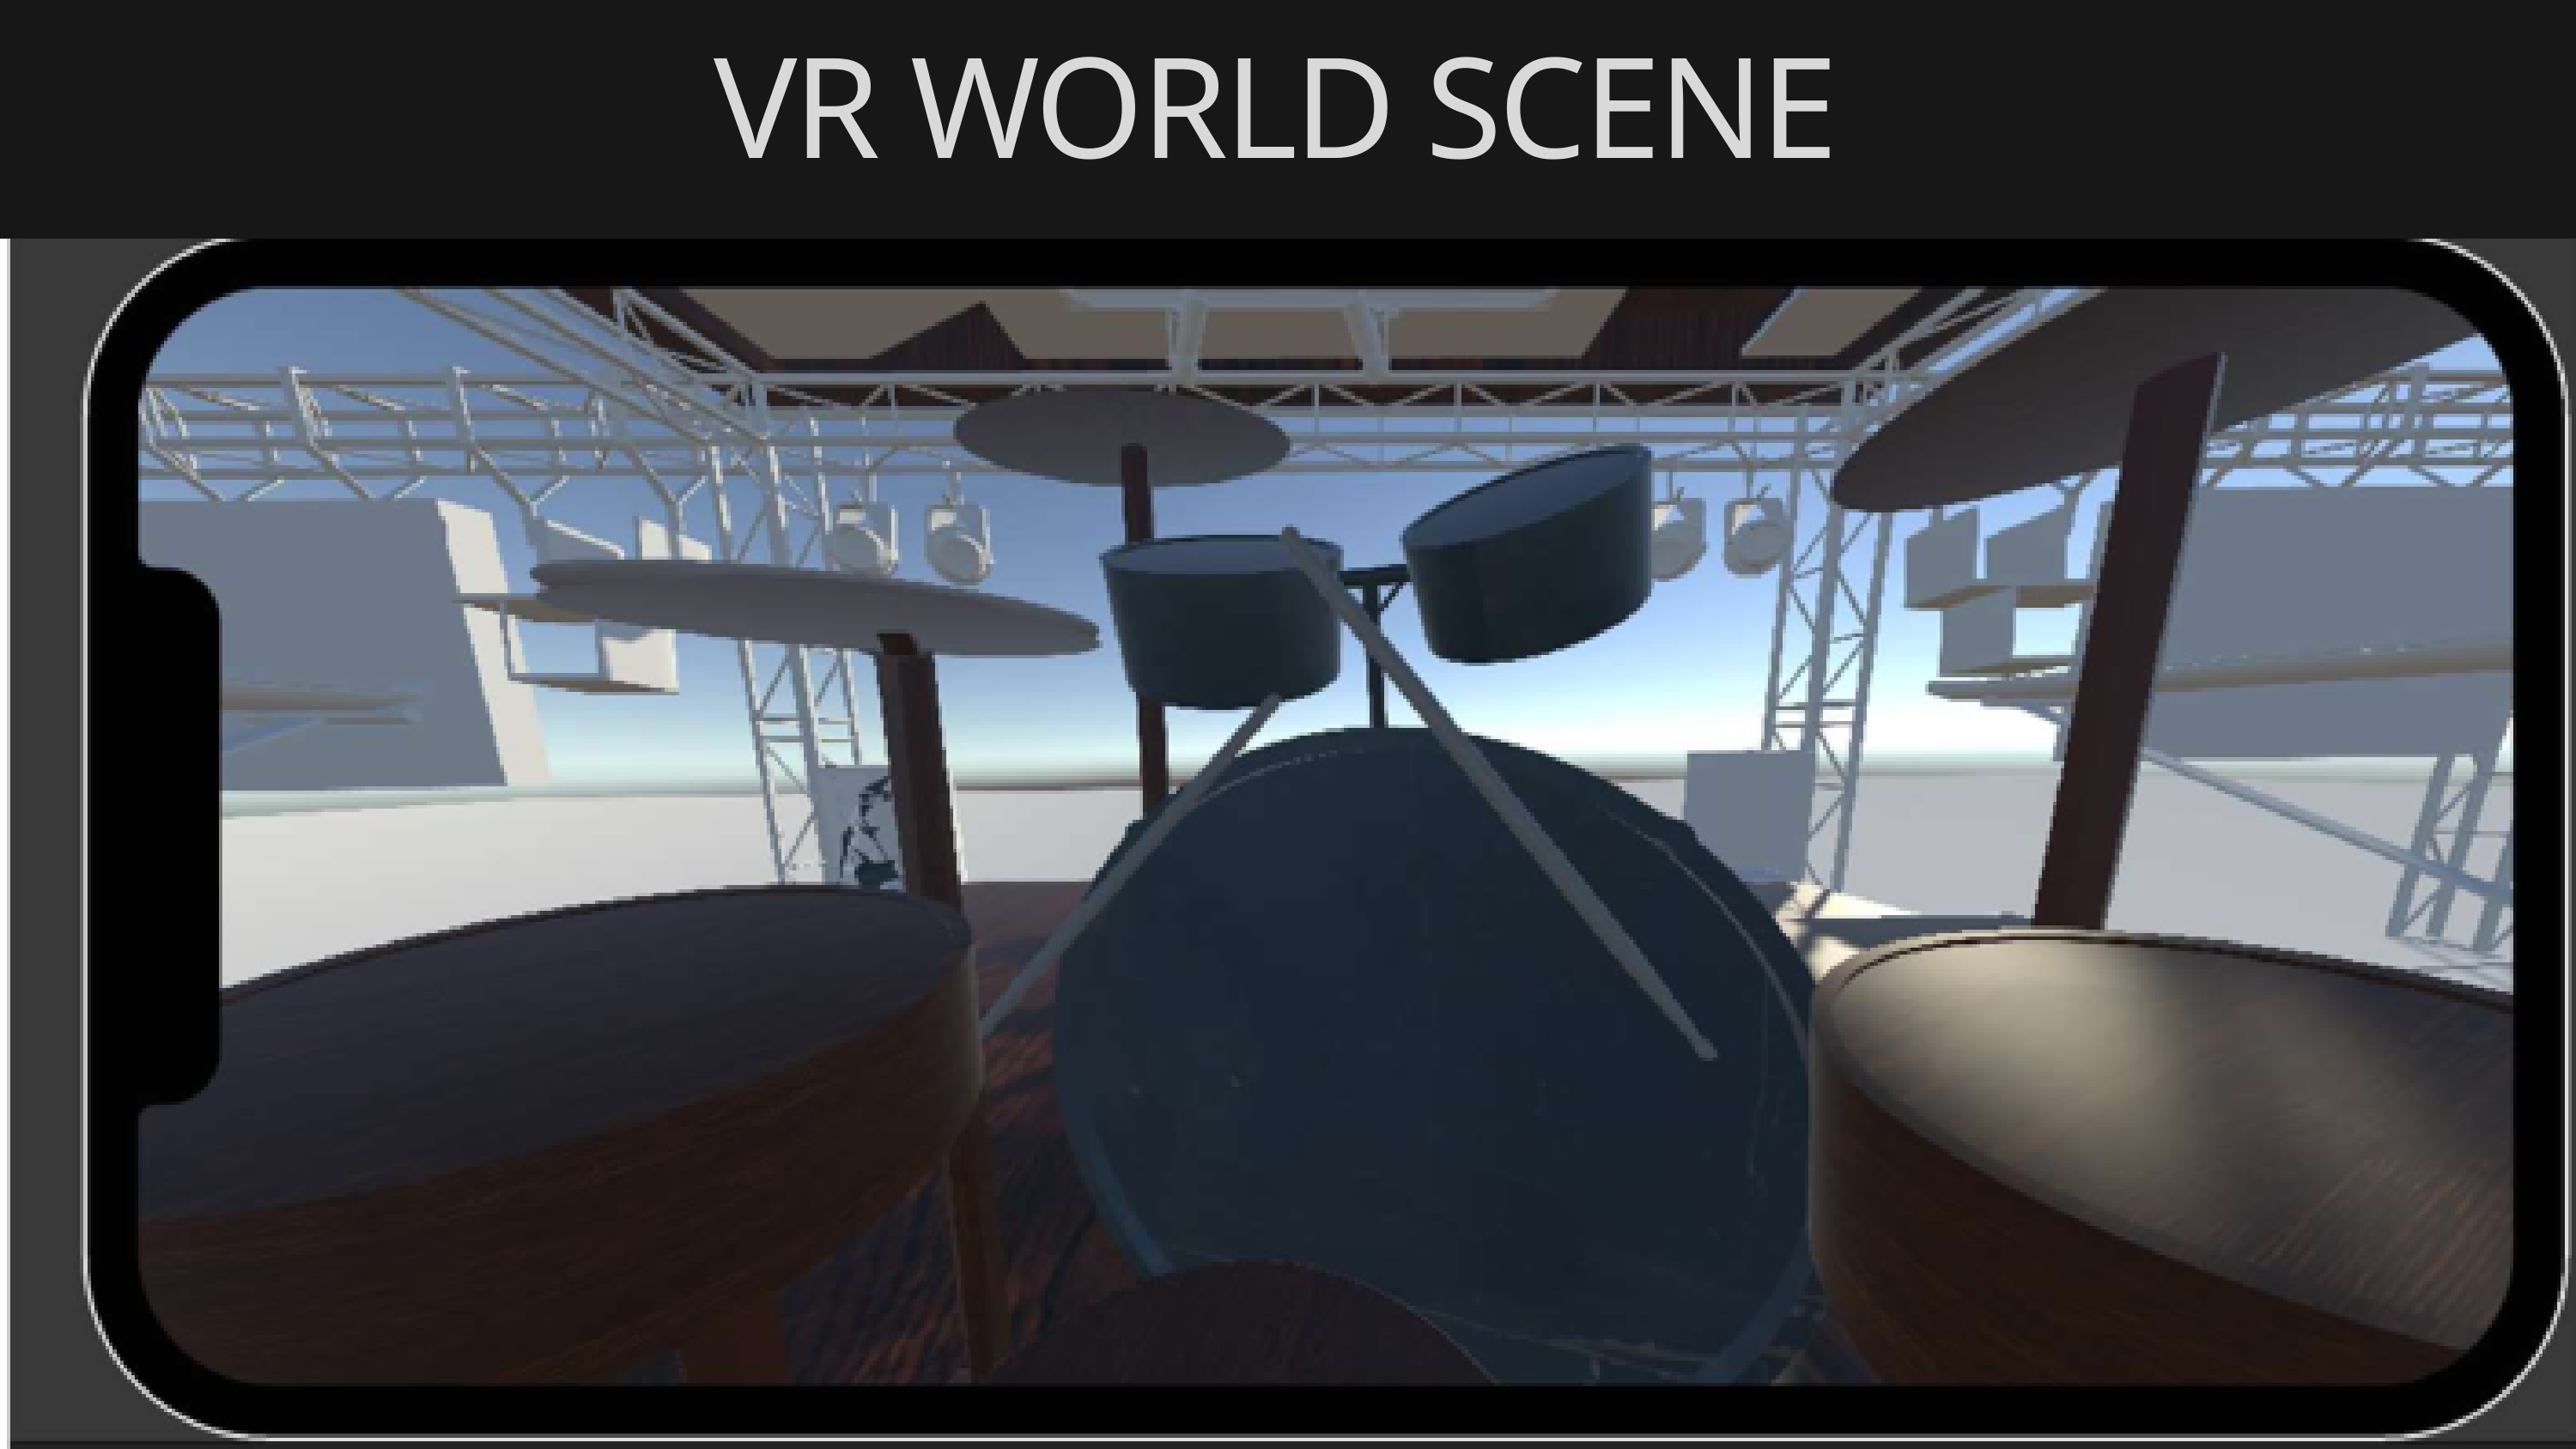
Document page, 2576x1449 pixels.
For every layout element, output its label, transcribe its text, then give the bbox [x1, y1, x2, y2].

text_box [0, 239, 2576, 1449]
text_box VR WORLD SCENE [714, 82, 1862, 187]
